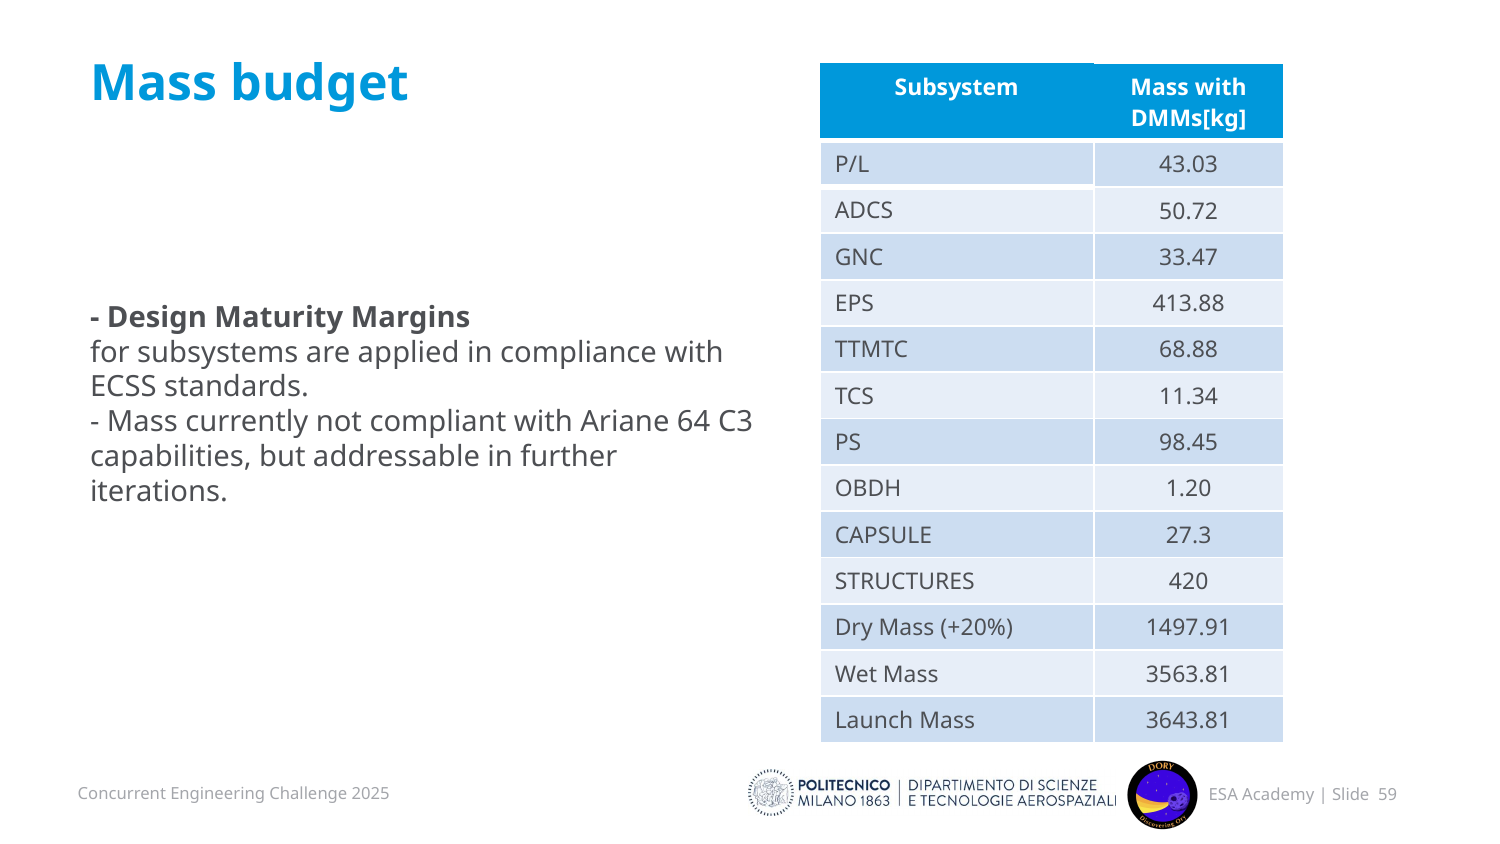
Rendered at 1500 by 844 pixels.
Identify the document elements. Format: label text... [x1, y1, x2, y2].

table_cell Dry Mass (+20%) [821, 605, 1093, 649]
table_cell TTMTC [821, 327, 1093, 371]
picture [1125, 759, 1199, 831]
title Mass budget [75, 10, 1426, 152]
table_cell 33.47 [1095, 234, 1283, 279]
table_cell P/L [821, 143, 1093, 184]
table_cell 68.88 [1095, 327, 1283, 371]
table_cell Launch Mass [821, 697, 1093, 742]
table_cell 43.03 [1095, 143, 1283, 186]
table_cell TCS [821, 373, 1093, 418]
table_cell 420 [1095, 558, 1283, 603]
table_cell EPS [821, 281, 1093, 325]
table_cell 98.45 [1095, 419, 1283, 464]
table_cell 3563.81 [1095, 651, 1283, 695]
table_cell 50.72 [1095, 188, 1283, 232]
table_cell 11.34 [1095, 373, 1283, 418]
table_cell Wet Mass [821, 651, 1093, 695]
table_cell STRUCTURES [821, 558, 1093, 603]
table_cell CAPSULE [821, 512, 1093, 557]
table_cell GNC [821, 234, 1093, 279]
table_header Mass with DMMs[kg] [1094, 64, 1283, 138]
table_cell 1.20 [1095, 466, 1283, 510]
table_cell PS [821, 419, 1093, 464]
table_header Subsystem [820, 63, 1094, 138]
table_cell OBDH [821, 466, 1093, 510]
table_cell ADCS [821, 190, 1093, 232]
table_cell 413.88 [1095, 281, 1283, 325]
table_cell 3643.81 [1095, 697, 1283, 742]
table_cell 1497.91 [1095, 605, 1283, 649]
text_box - Design Maturity Margins for subsystems are applied in compliance with ECSS standards. - Mass currently not compliant with Ariane 64 C3 capabilities, but addressable in further iterations. [75, 290, 770, 516]
table_cell 27.3 [1095, 512, 1283, 557]
picture [748, 769, 1116, 816]
